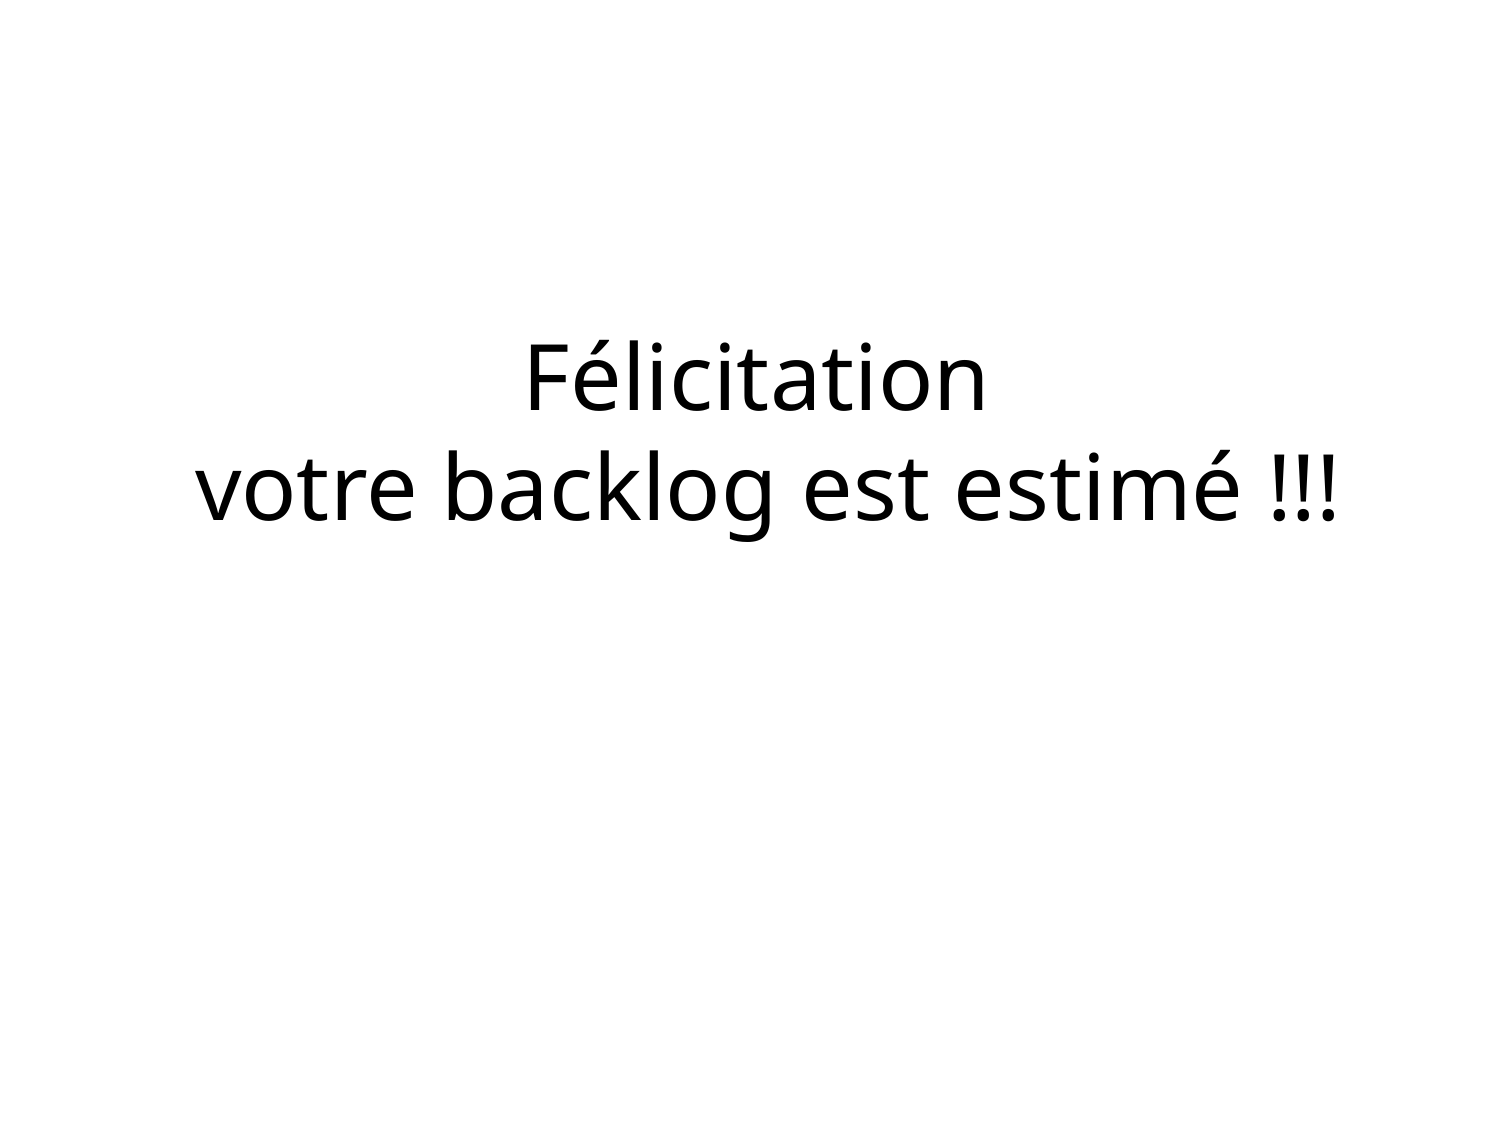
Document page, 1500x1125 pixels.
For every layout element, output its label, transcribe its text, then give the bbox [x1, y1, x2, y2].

title Félicitation votre backlog est estimé !!! [75, 45, 1463, 813]
